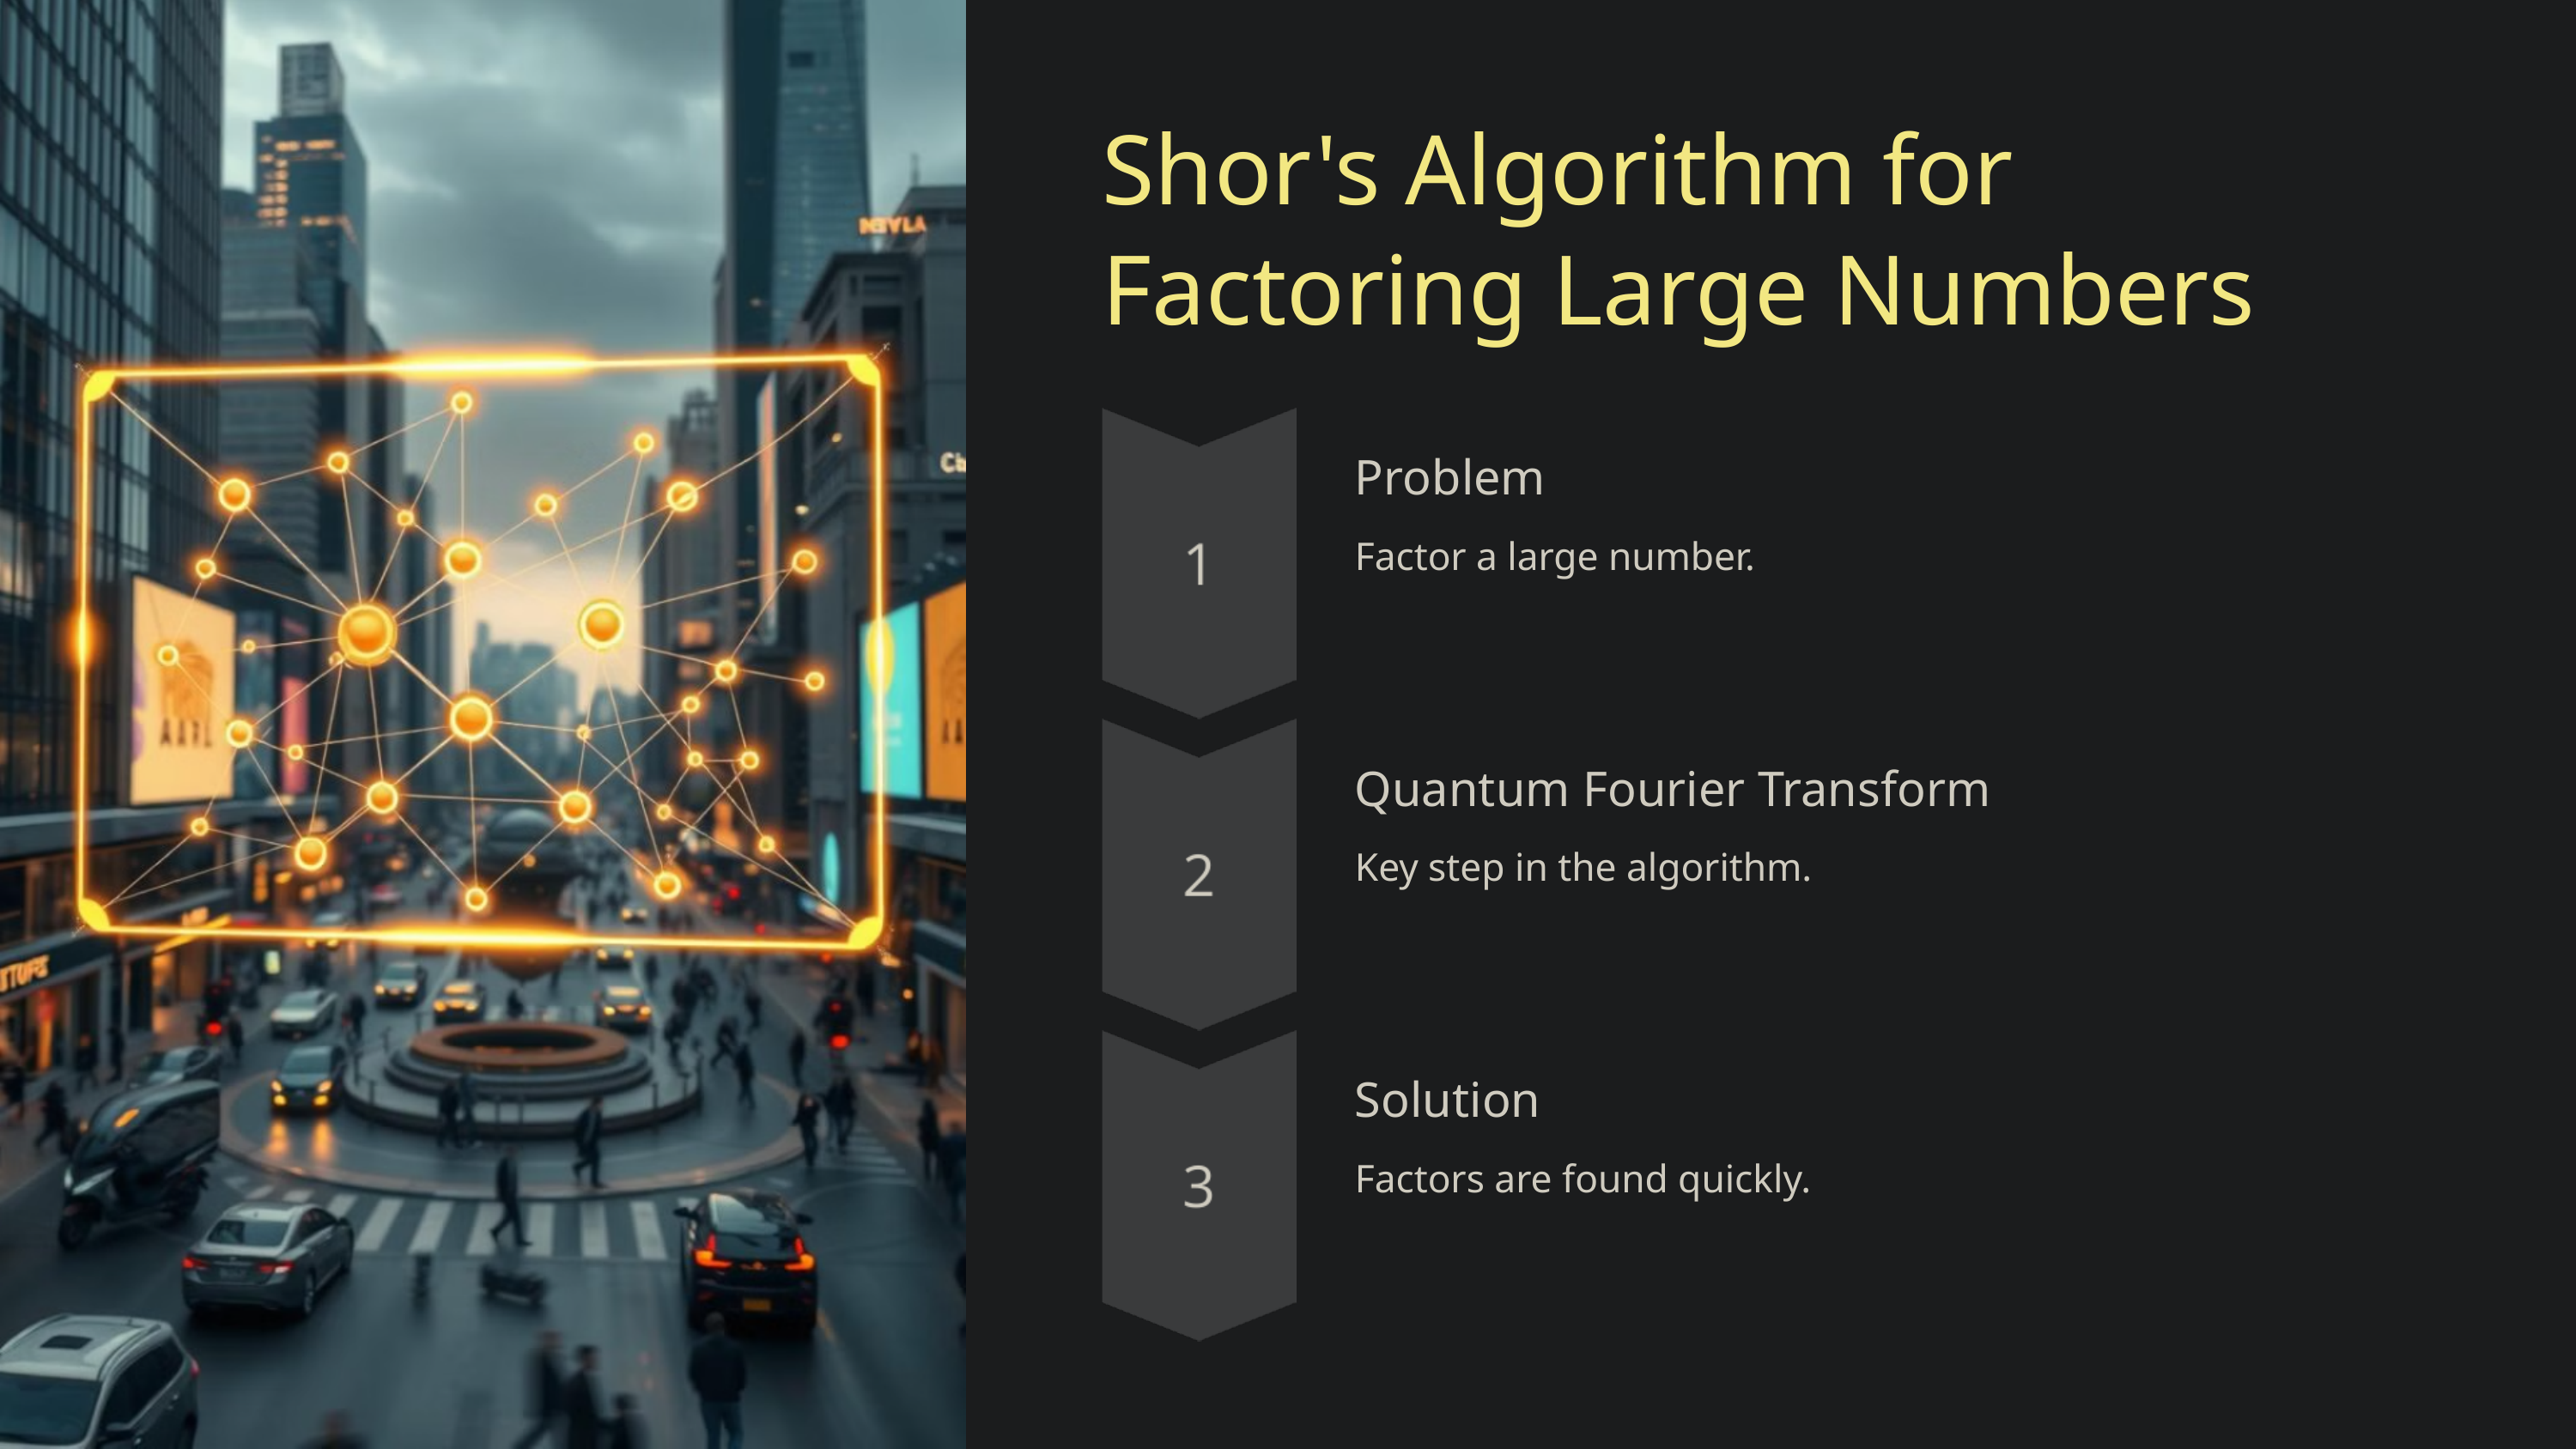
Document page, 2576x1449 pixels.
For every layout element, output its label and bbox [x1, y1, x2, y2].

text_box [0, 0, 2576, 1449]
